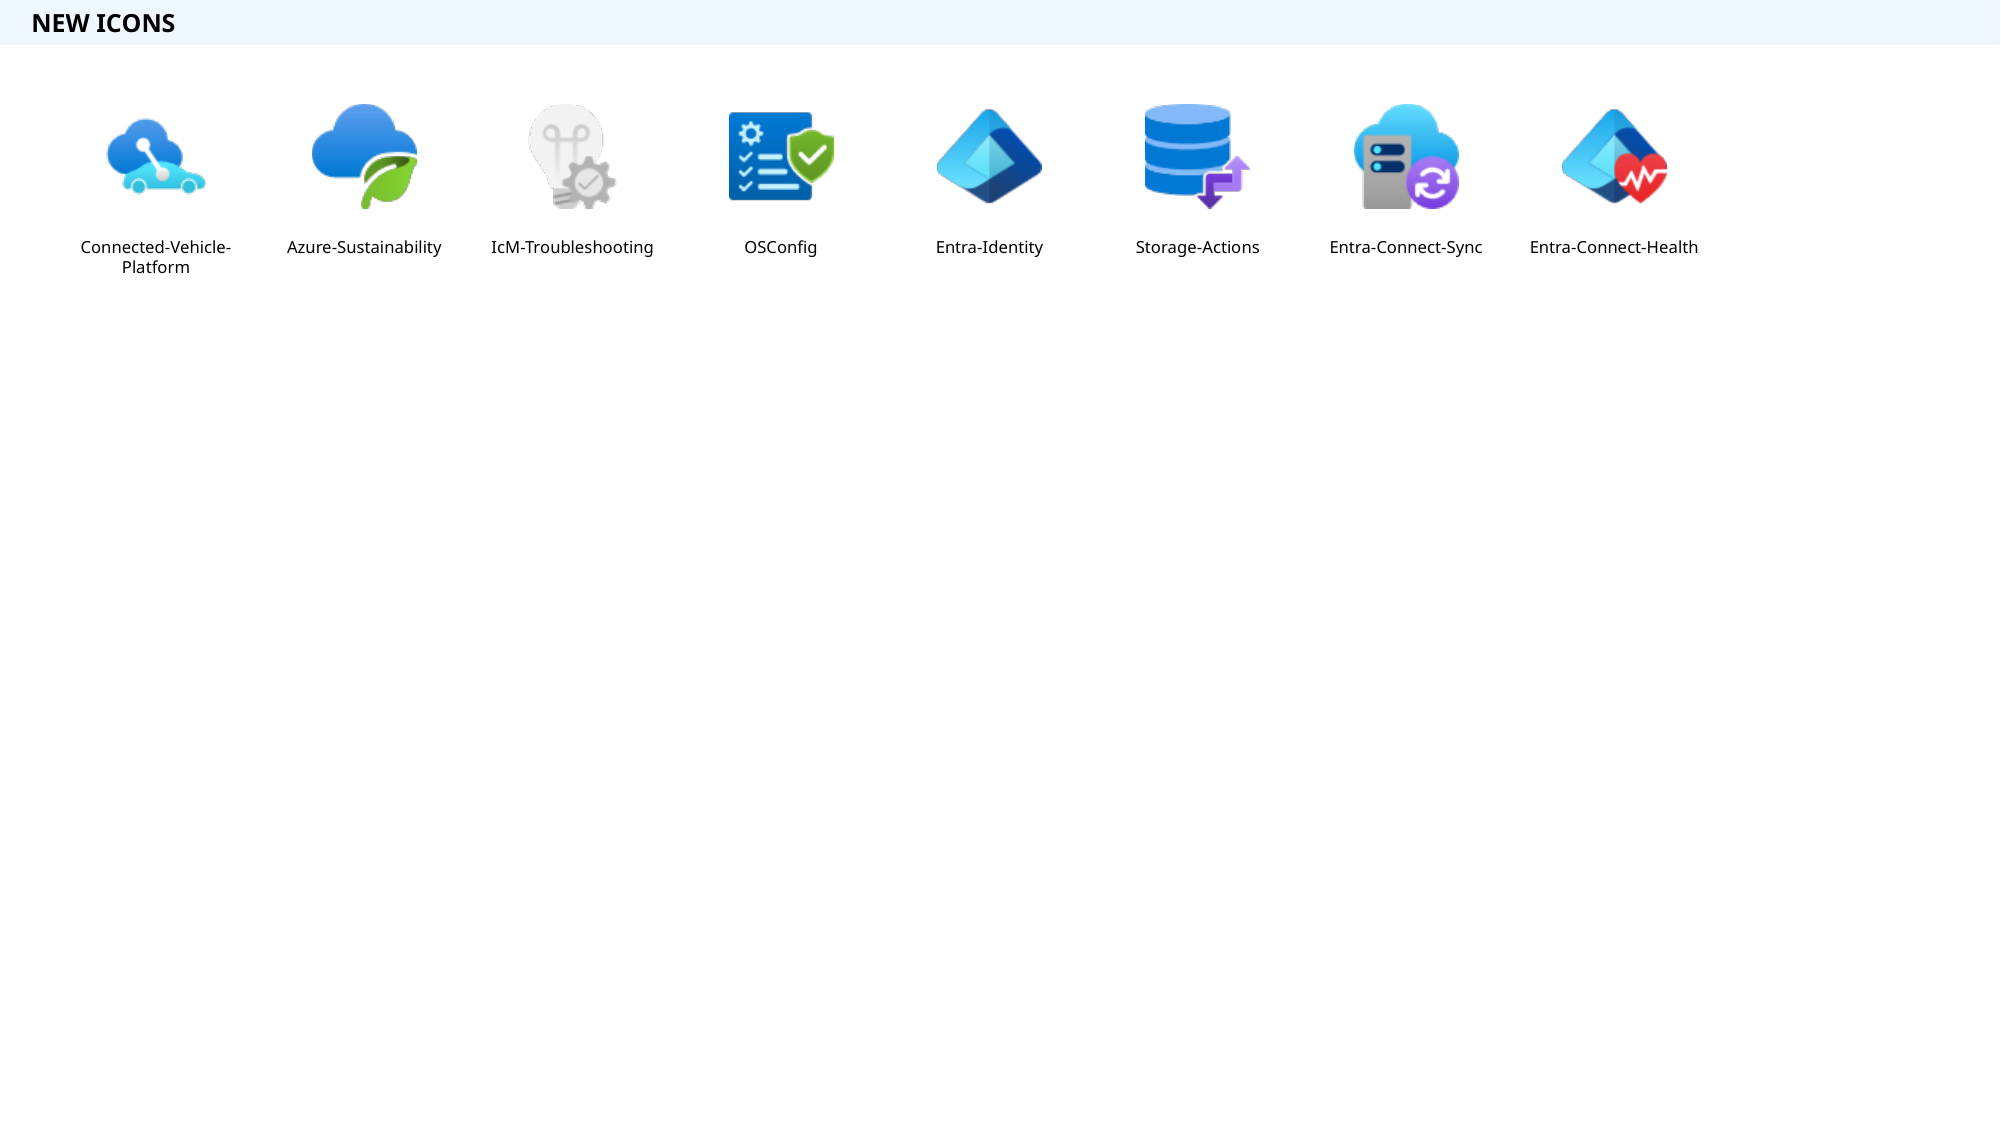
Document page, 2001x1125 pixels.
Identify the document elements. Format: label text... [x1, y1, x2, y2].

text_box Entra-Connect-Health [1510, 229, 1719, 264]
picture [729, 104, 834, 209]
text_box Entra-Identity [885, 229, 1093, 264]
picture [520, 104, 625, 209]
text_box OSConfig [677, 229, 885, 264]
text_box NEW ICONS [0, 0, 2000, 45]
picture [1562, 104, 1667, 209]
text_box Storage-Actions [1093, 229, 1302, 264]
picture [937, 104, 1042, 209]
text_box Connected-Vehicle-Platform [52, 229, 261, 284]
text_box Entra-Connect-Sync [1302, 229, 1510, 264]
picture [1145, 104, 1250, 209]
text_box Azure-Sustainability [260, 229, 468, 264]
picture [312, 104, 417, 209]
picture [104, 104, 209, 209]
text_box IcM-Troubleshooting [468, 229, 677, 264]
picture [1354, 104, 1459, 209]
